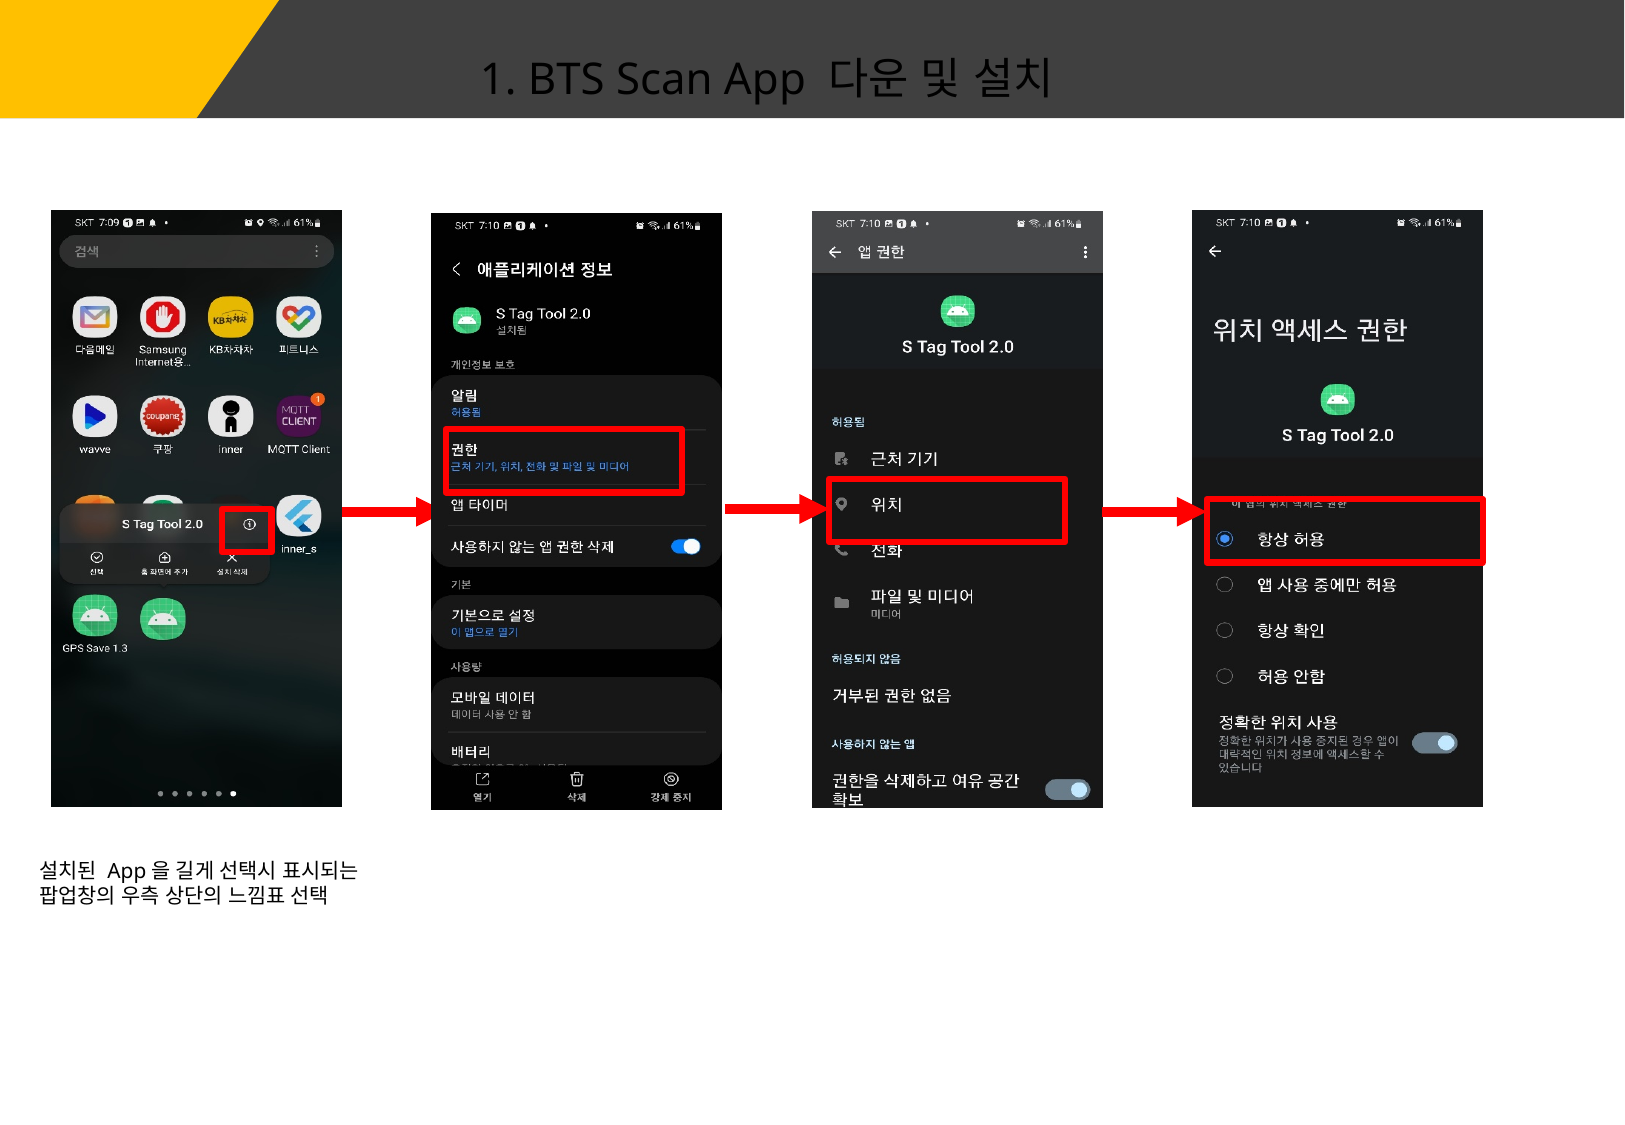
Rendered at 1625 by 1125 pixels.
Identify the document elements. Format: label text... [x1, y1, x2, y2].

text_box 설치된 App을 길게 선택시 표시되는 팝업창의 우측 상단의 느낌표 선택 [25, 850, 384, 915]
picture [431, 213, 723, 810]
title 1. BTS Scan App 다운 및 설치 [36, 43, 1498, 175]
picture [50, 210, 342, 808]
picture [1192, 210, 1483, 808]
picture [811, 211, 1103, 809]
